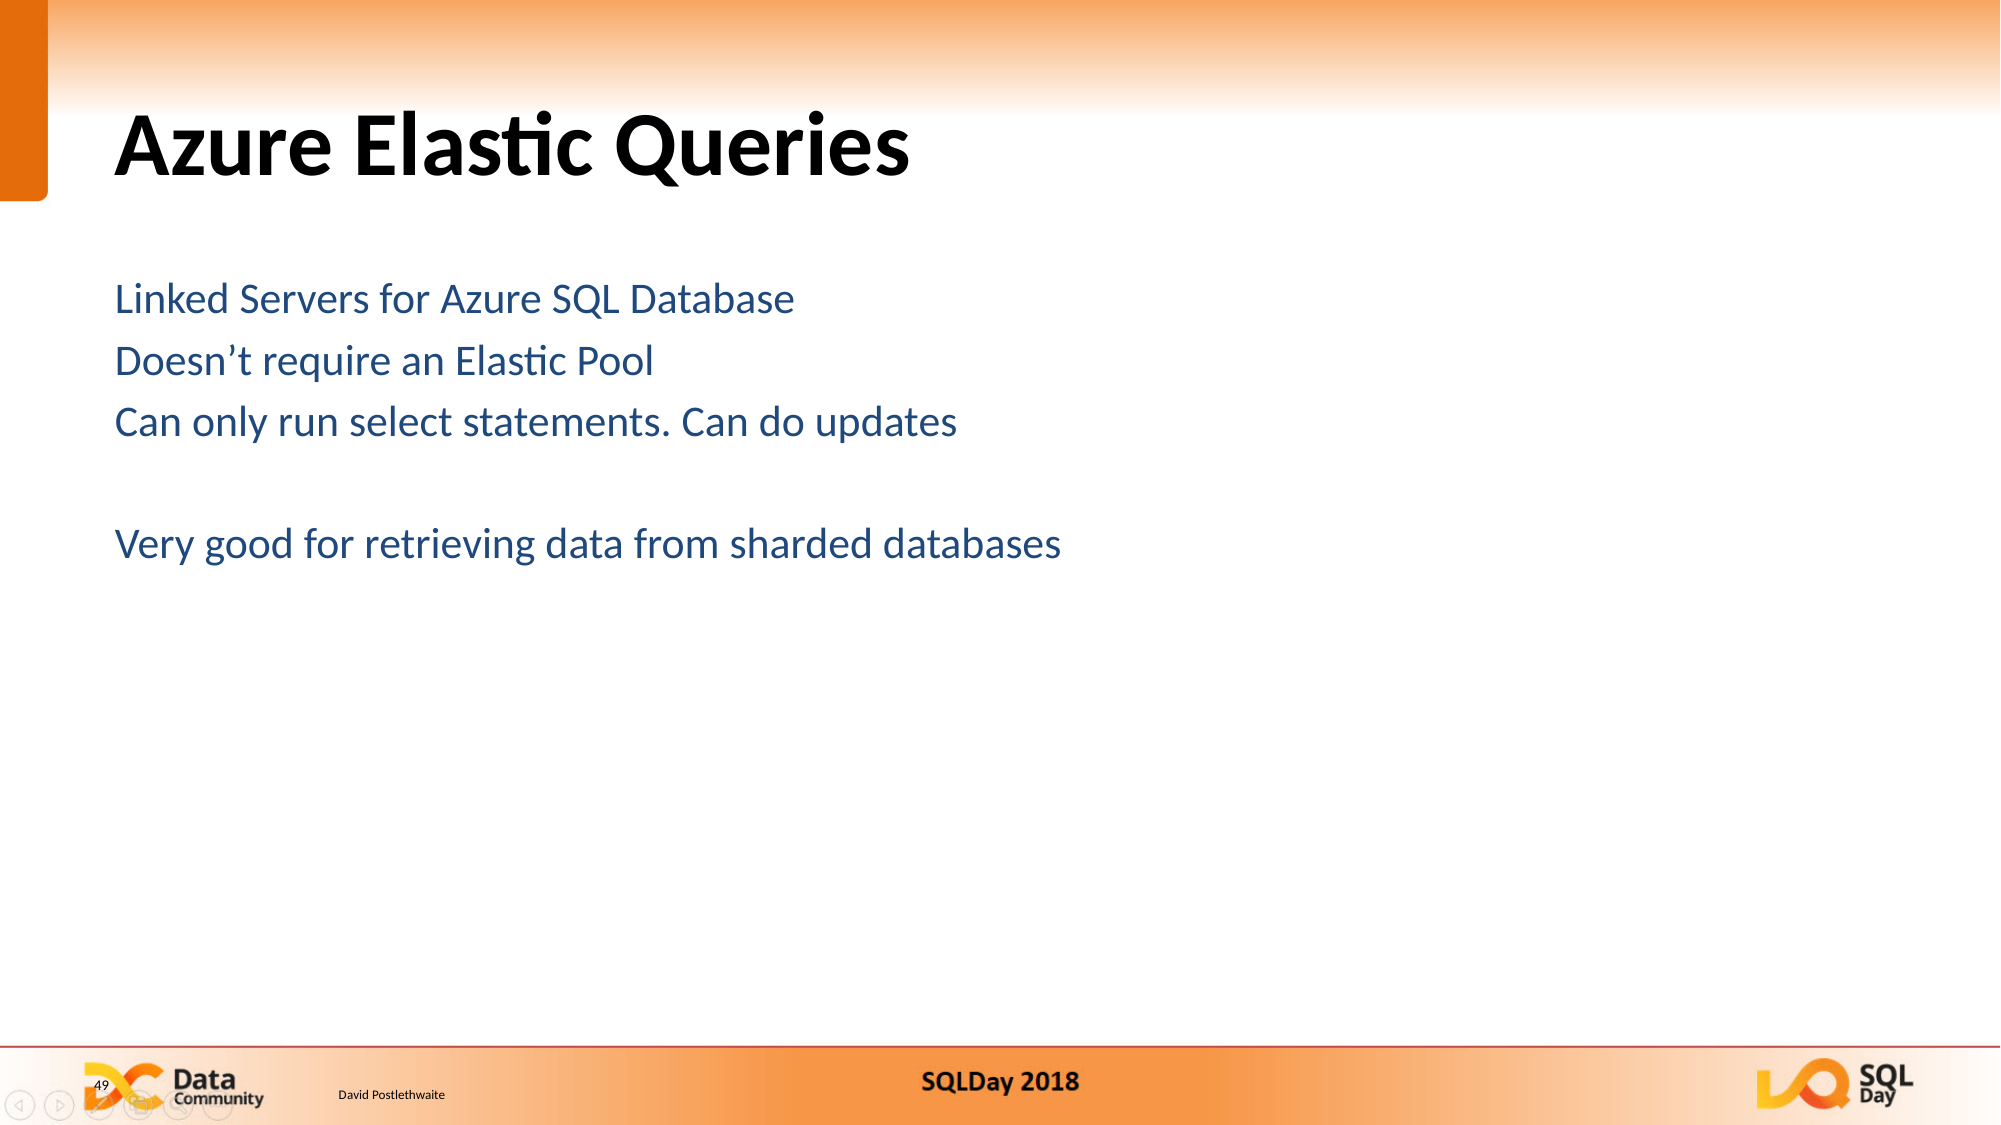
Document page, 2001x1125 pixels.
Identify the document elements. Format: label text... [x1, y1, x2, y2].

list Linked Servers for Azure SQL Database Doesn’t require an Elastic Pool Can only run select statements. Can do updates Very good for retrieving data from sharded databases [99, 262, 1900, 1005]
title Azure Elastic Queries [99, 45, 1900, 233]
picture [0, 0, 2001, 1125]
